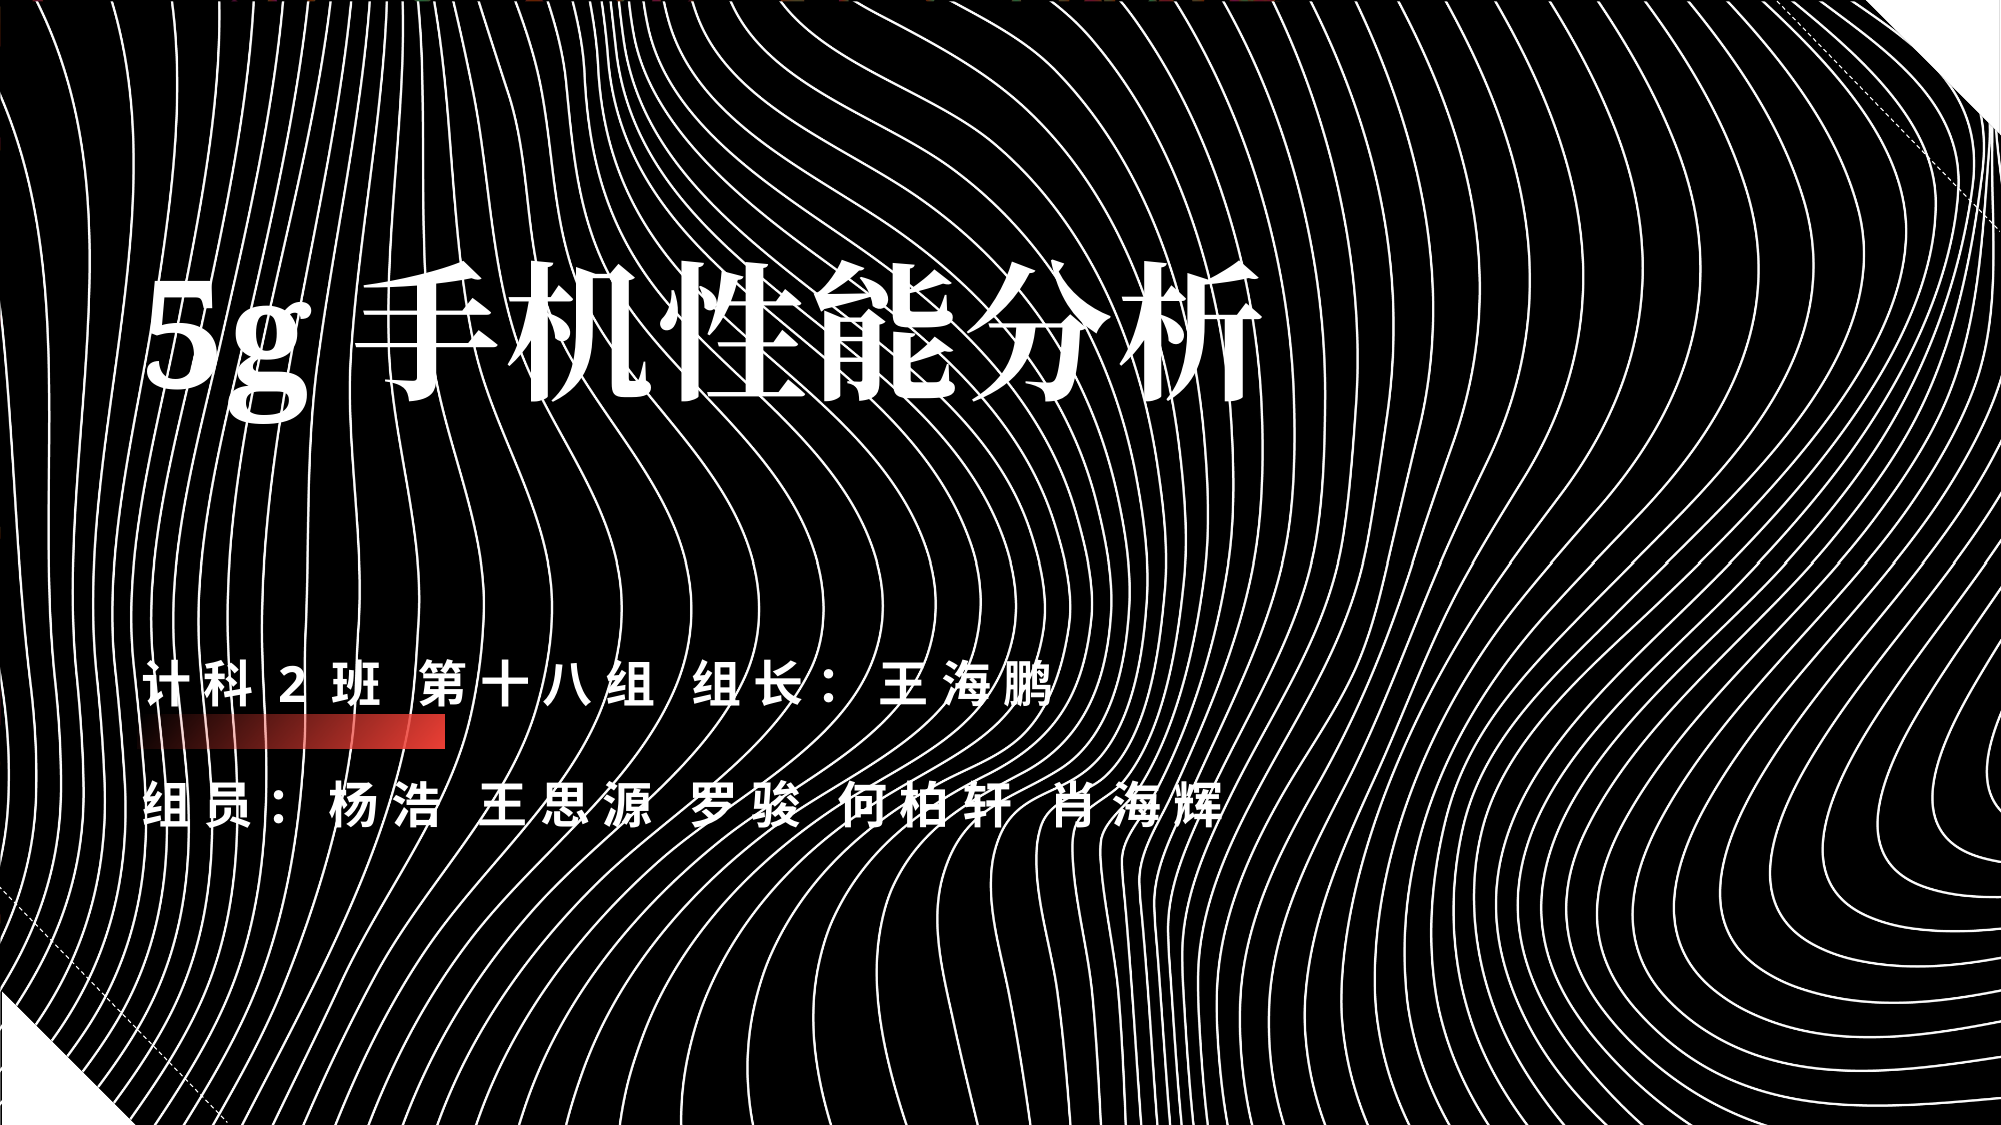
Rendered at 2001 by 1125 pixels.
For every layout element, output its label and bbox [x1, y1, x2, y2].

text_box [1771, 0, 2000, 233]
text_box [0, 885, 228, 1123]
picture [0, 0, 2001, 1125]
